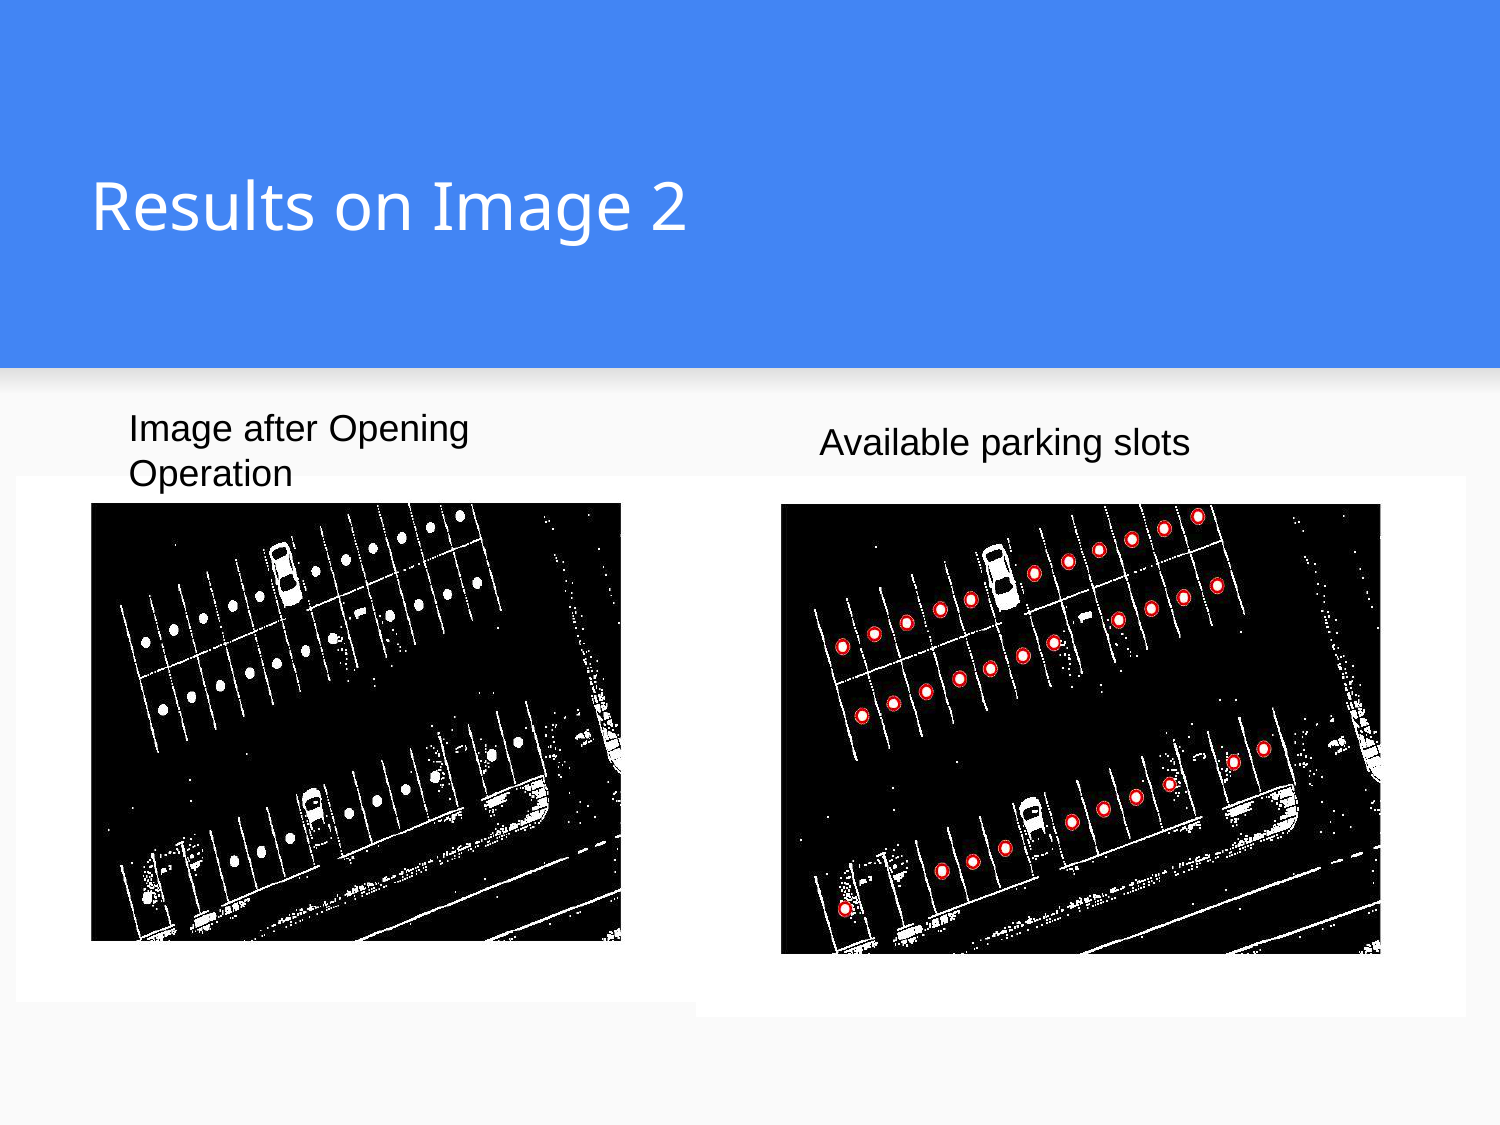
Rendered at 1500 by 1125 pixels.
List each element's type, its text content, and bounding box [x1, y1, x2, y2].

text_box Image after Opening Operation [113, 388, 623, 475]
text_box Available parking slots [804, 402, 1233, 475]
picture [16, 476, 1467, 1017]
title Results on Image 2 [75, 124, 1425, 260]
